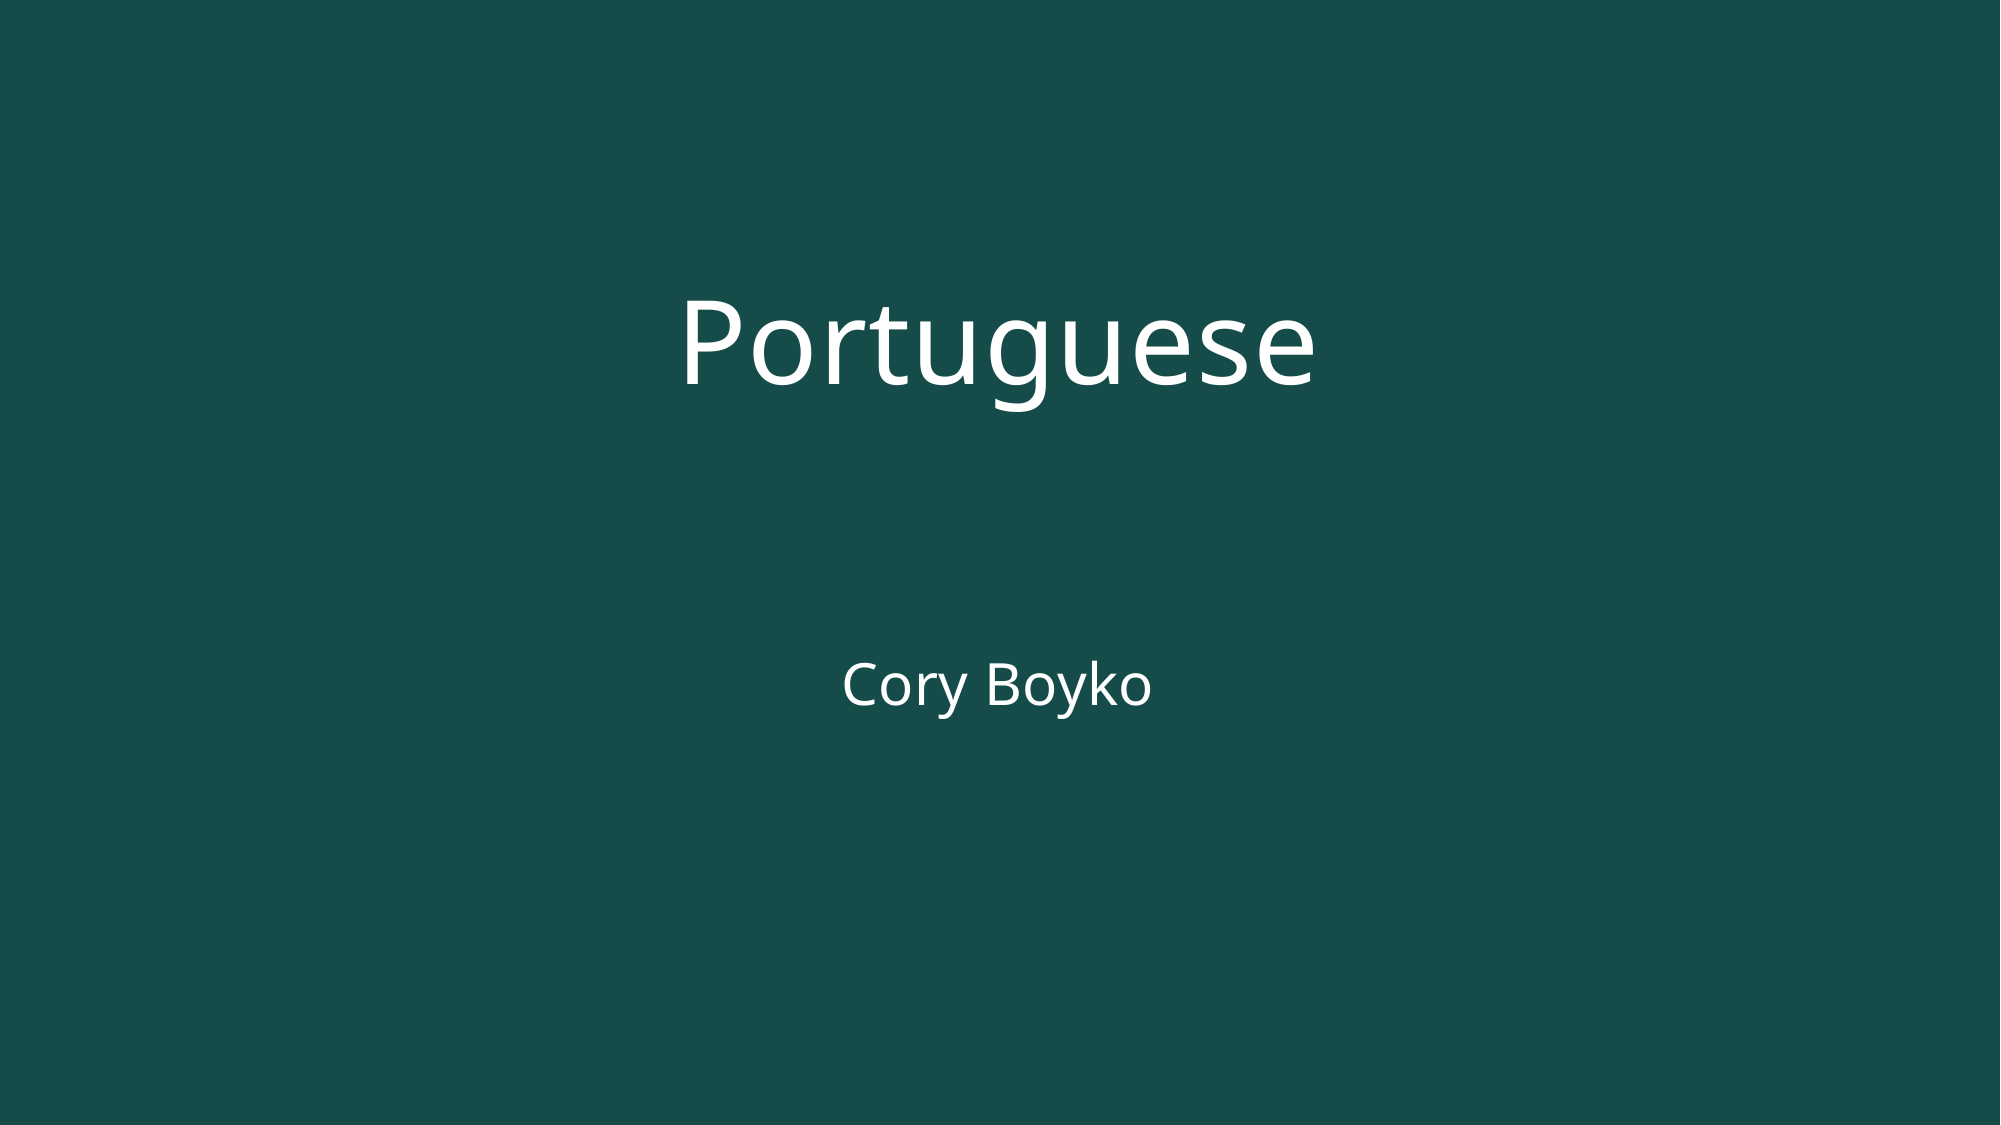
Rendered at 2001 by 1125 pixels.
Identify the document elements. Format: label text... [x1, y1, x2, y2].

list Cory Boyko [118, 633, 1878, 787]
title Portuguese [118, 101, 1878, 574]
